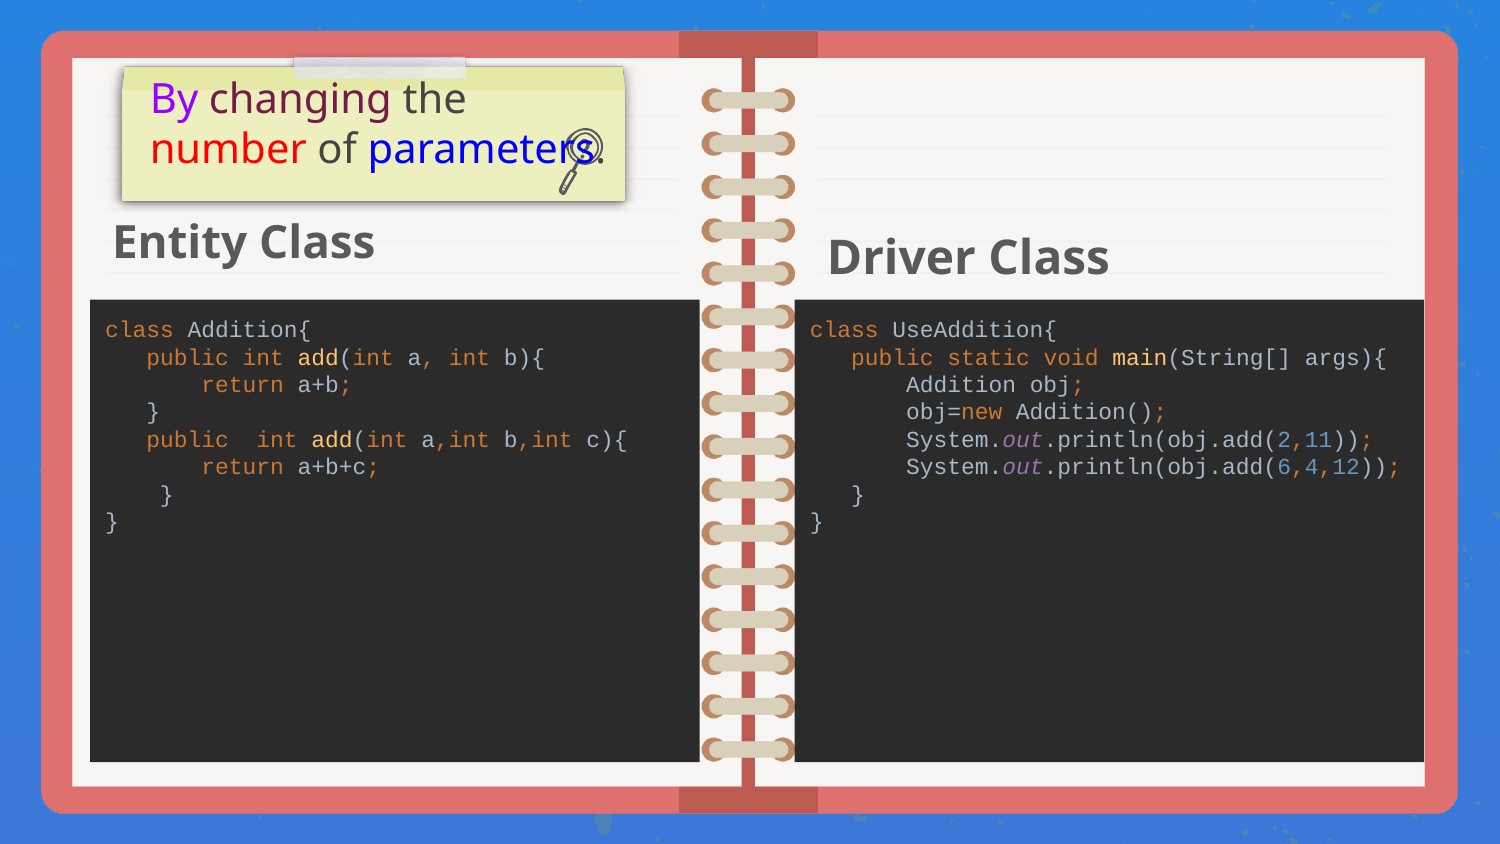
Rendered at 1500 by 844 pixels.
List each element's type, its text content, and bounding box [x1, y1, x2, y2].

list class UseAddition{ public static void main(String[] args){ Addition obj; obj=new Addition(); System.out.println(obj.add(2,11)); System.out.println(obj.add(6,4,12)); } } [794, 299, 1425, 763]
picture [41, 30, 1458, 814]
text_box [545, 121, 608, 203]
title Entity Class [97, 211, 439, 283]
list class Addition{ public int add(int a, int b){ return a+b; } public int add(int a,int b,int c){ return a+b+c; } } [90, 299, 700, 763]
title Driver Class [811, 228, 1136, 300]
